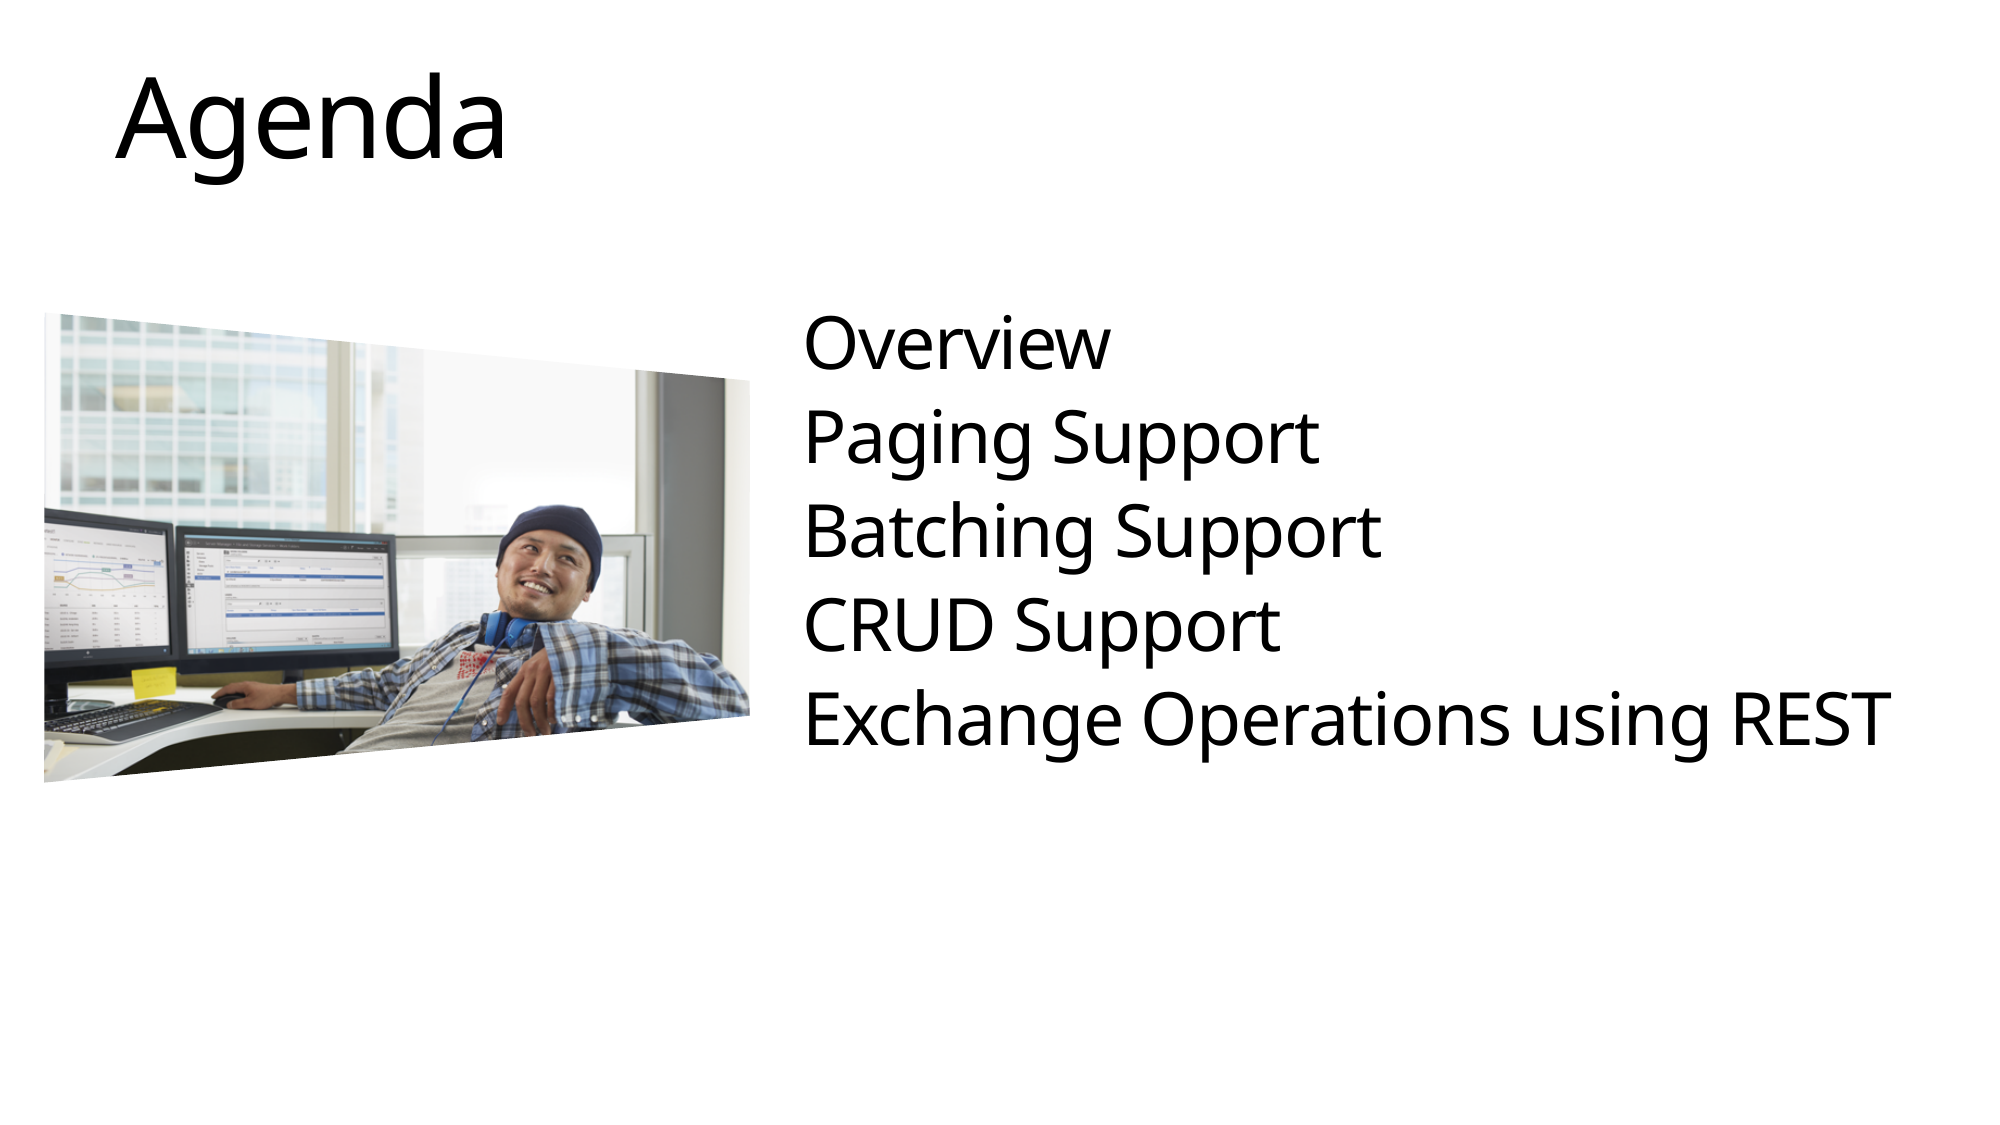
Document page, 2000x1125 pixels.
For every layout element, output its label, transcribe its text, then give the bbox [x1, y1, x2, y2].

title Agenda [85, 37, 1914, 161]
picture [43, 312, 751, 783]
list Overview Paging Support Batching Support CRUD Support Exchange Operations using REST [772, 297, 1949, 771]
